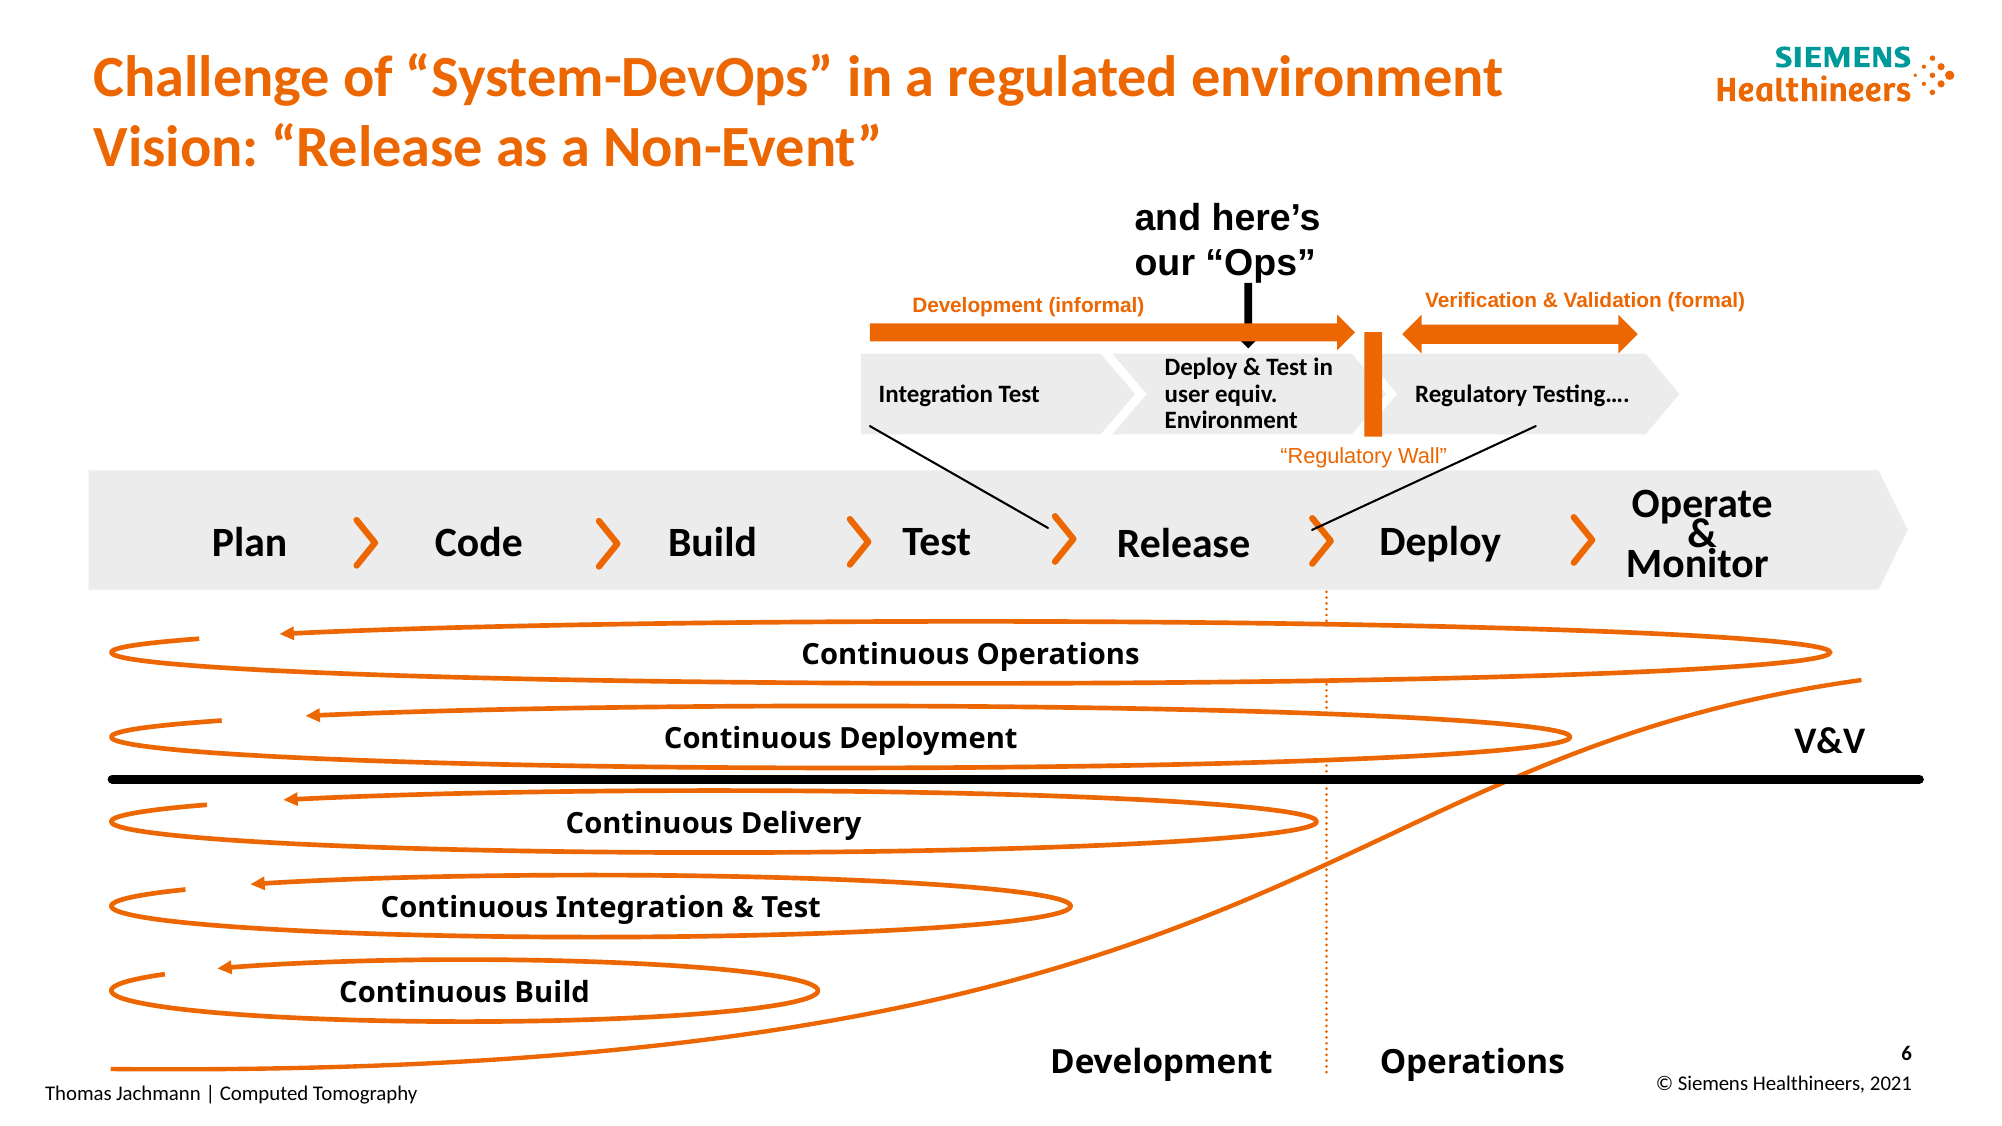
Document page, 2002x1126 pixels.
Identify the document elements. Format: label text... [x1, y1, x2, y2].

text_box Thomas Jachmann | Computed Tomography [0, 1079, 418, 1104]
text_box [110, 591, 2001, 1081]
text_box Plan [165, 496, 343, 571]
text_box [1052, 539, 1076, 564]
text_box Test [853, 539, 1031, 570]
text_box [847, 517, 870, 567]
title Challenge of “System-DevOps” in a regulated environment Vision: “Release as a Non-Event” [94, 37, 1600, 175]
text_box Code [394, 496, 572, 571]
text_box [1310, 539, 1333, 566]
text_box [86, 468, 1910, 592]
text_box Build [623, 496, 802, 571]
text_box [1571, 539, 1594, 565]
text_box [860, 192, 1809, 531]
text_box [354, 517, 377, 568]
text_box Operate & Monitor [1596, 537, 1809, 576]
text_box Deploy [1346, 539, 1545, 570]
text_box Release [1082, 539, 1295, 572]
text_box [596, 518, 619, 569]
